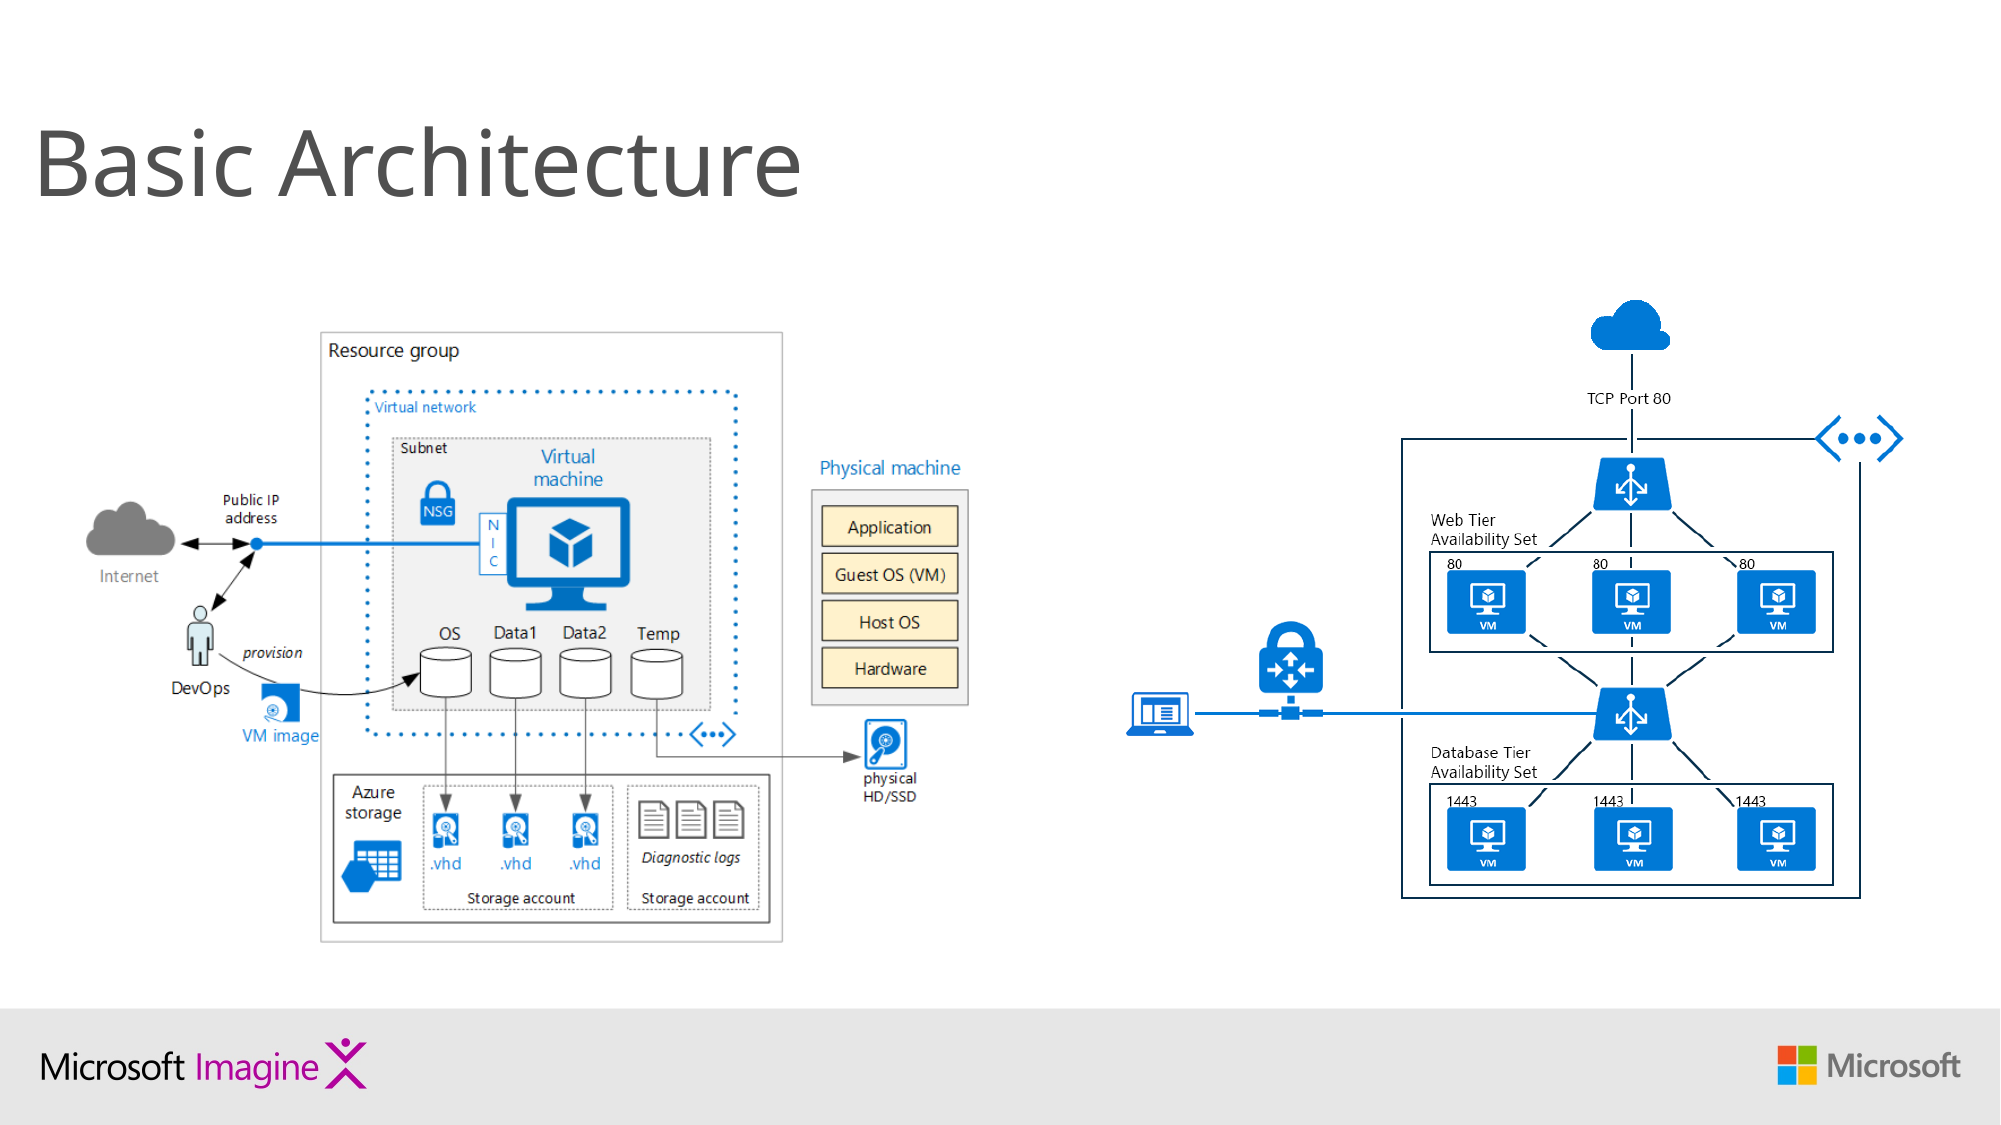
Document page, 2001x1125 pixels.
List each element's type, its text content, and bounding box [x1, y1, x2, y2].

picture [0, 0, 2001, 1125]
title Basic Architecture [17, 109, 1146, 249]
